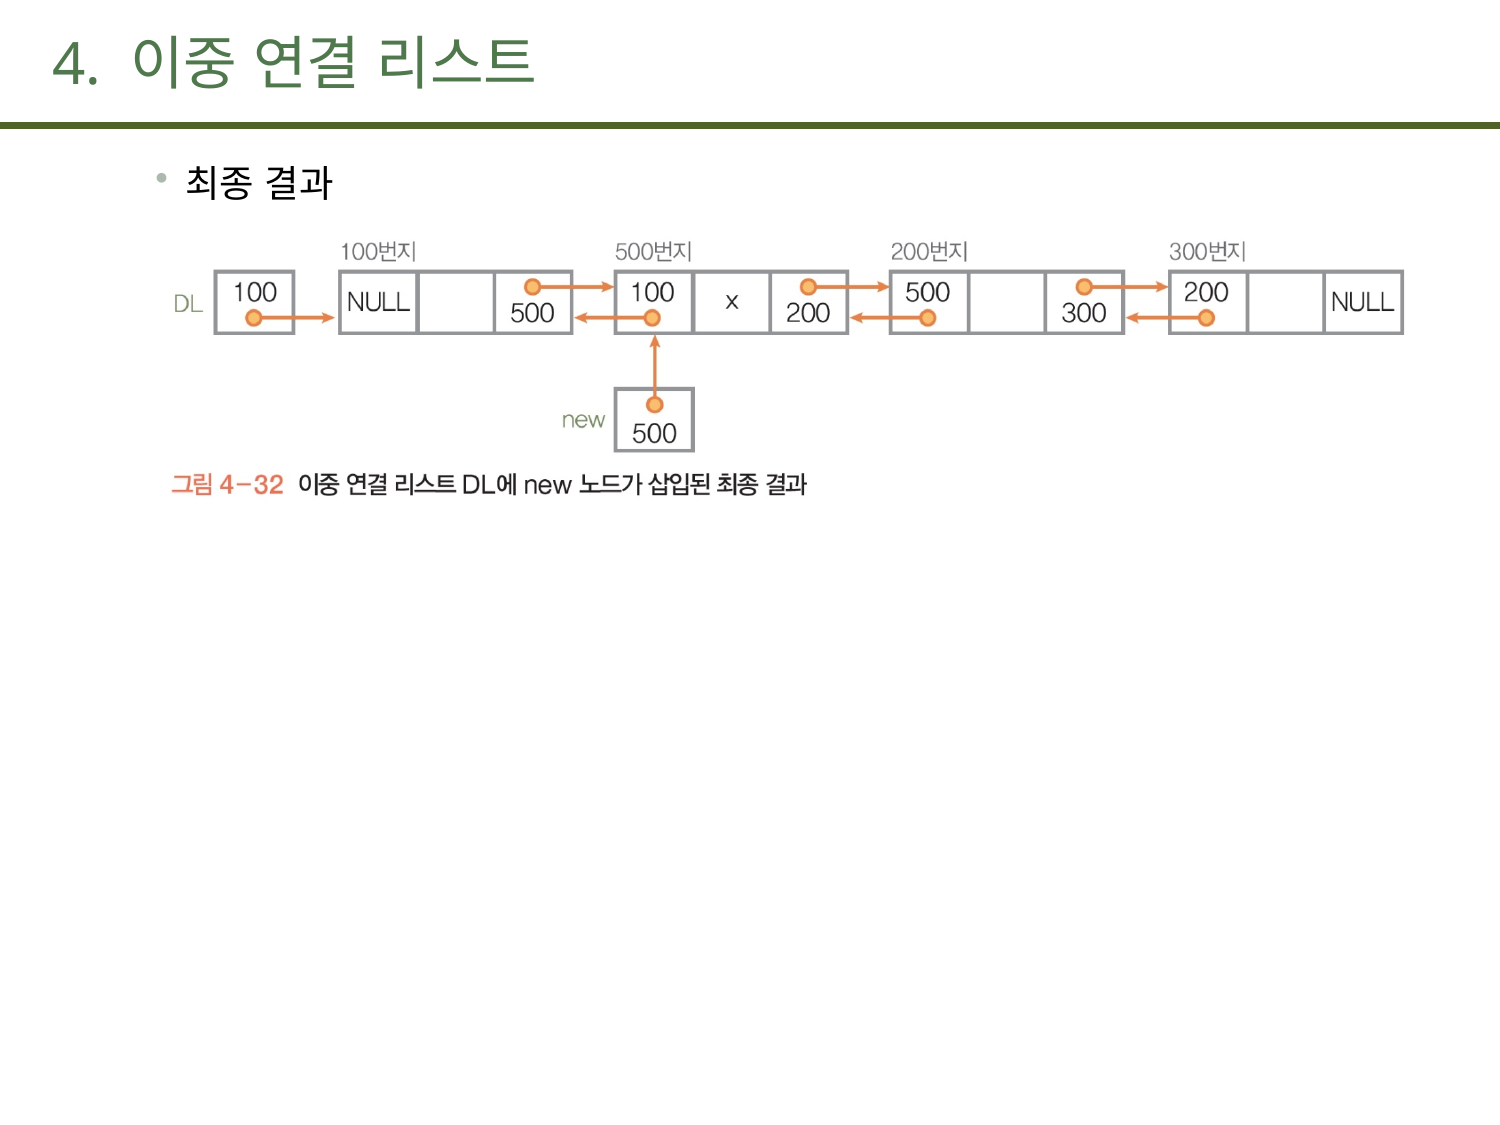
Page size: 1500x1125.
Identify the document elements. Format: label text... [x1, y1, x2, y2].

list 최종 결과 [37, 152, 1463, 1091]
picture [157, 231, 1413, 504]
title 4. 이중 연결 리스트 [37, 13, 1278, 109]
